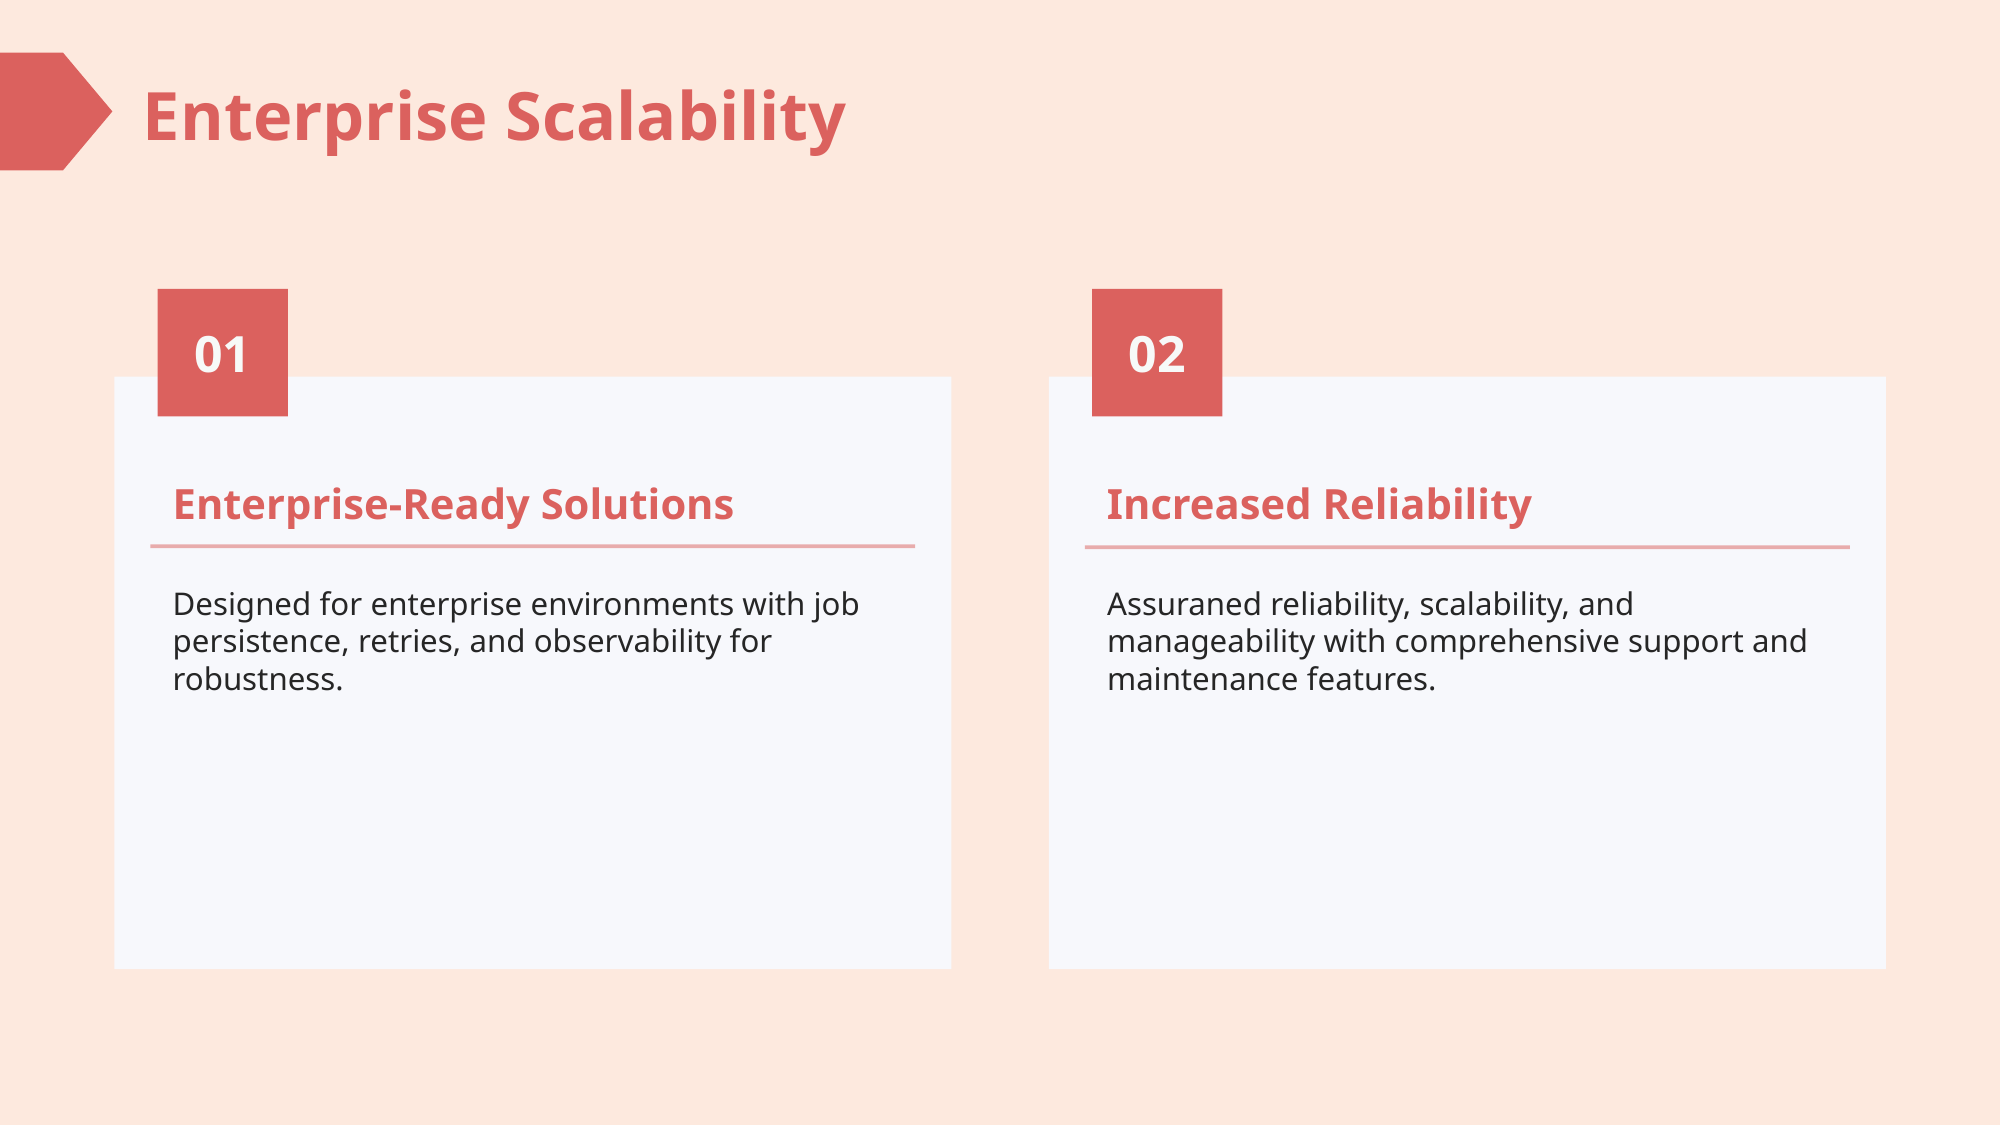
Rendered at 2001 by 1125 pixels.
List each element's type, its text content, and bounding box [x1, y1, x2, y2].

text_box Enterprise-Ready Solutions [157, 471, 902, 542]
text_box [114, 376, 952, 970]
text_box Designed for enterprise environments with job persistence, retries, and observability for robustness. [157, 576, 902, 931]
text_box Enterprise Scalability [128, 54, 1900, 173]
text_box 02 [1092, 288, 1223, 417]
text_box Assuraned reliability, scalability, and manageability with comprehensive support and maintenance features. [1092, 576, 1837, 931]
text_box [1048, 376, 1886, 970]
text_box Increased Reliability [1092, 471, 1837, 542]
text_box 01 [157, 288, 288, 417]
text_box [0, 52, 113, 171]
